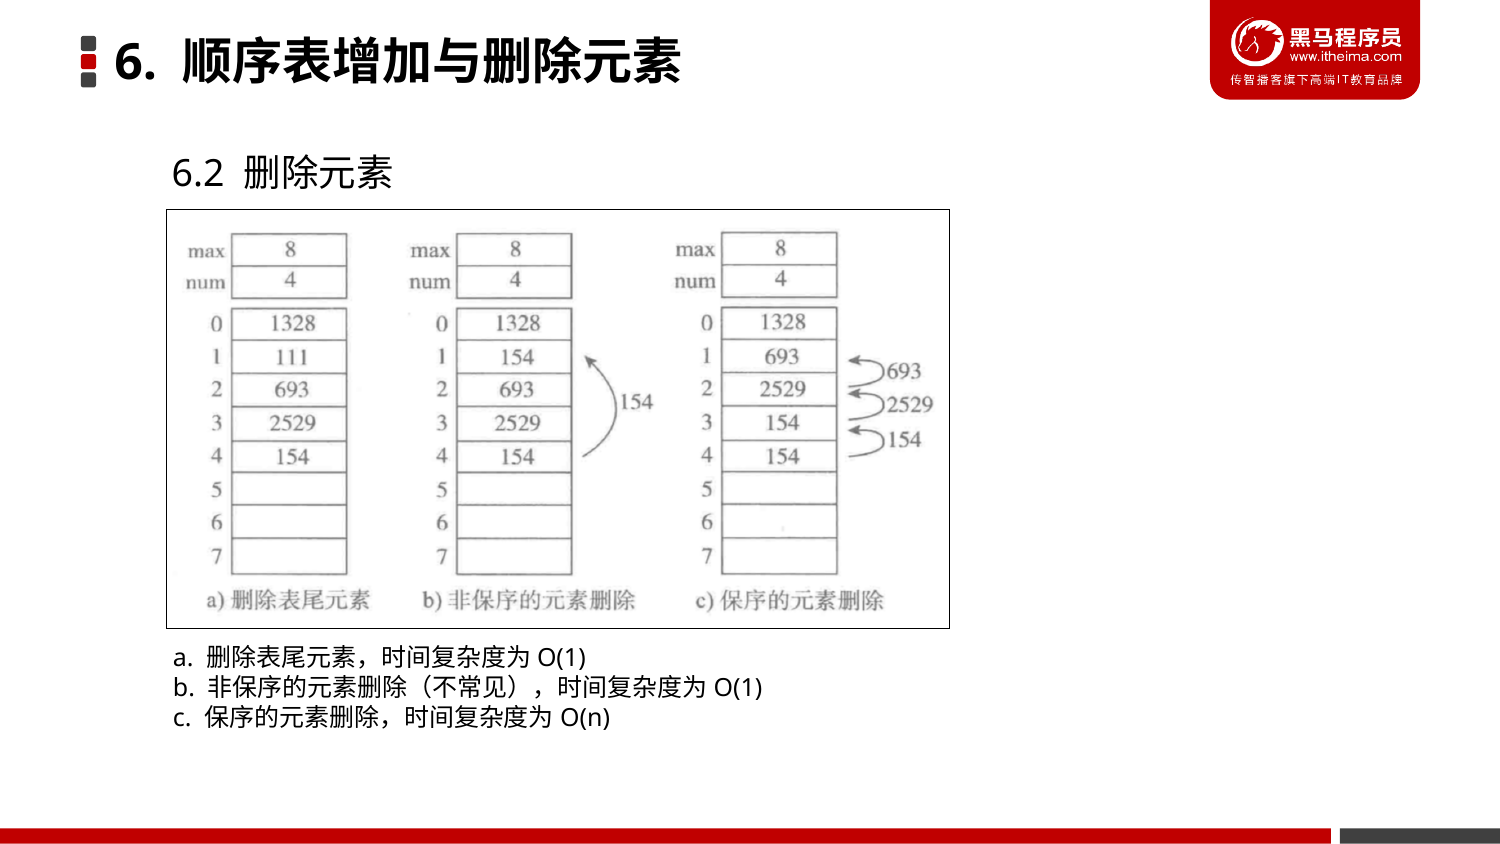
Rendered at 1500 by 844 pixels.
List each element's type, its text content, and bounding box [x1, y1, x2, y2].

text_box 6.2 删除元素 [156, 141, 409, 247]
text_box a. 删除表尾元素，时间复杂度为O(1) b. 非保序的元素删除（不常见），时间复杂度为O(1) c. 保序的元素删除，时间复杂度为O(n) [158, 634, 778, 769]
picture [1212, 8, 1421, 94]
picture [166, 208, 950, 629]
text_box 6. 顺序表增加与删除元素 [103, 0, 987, 130]
